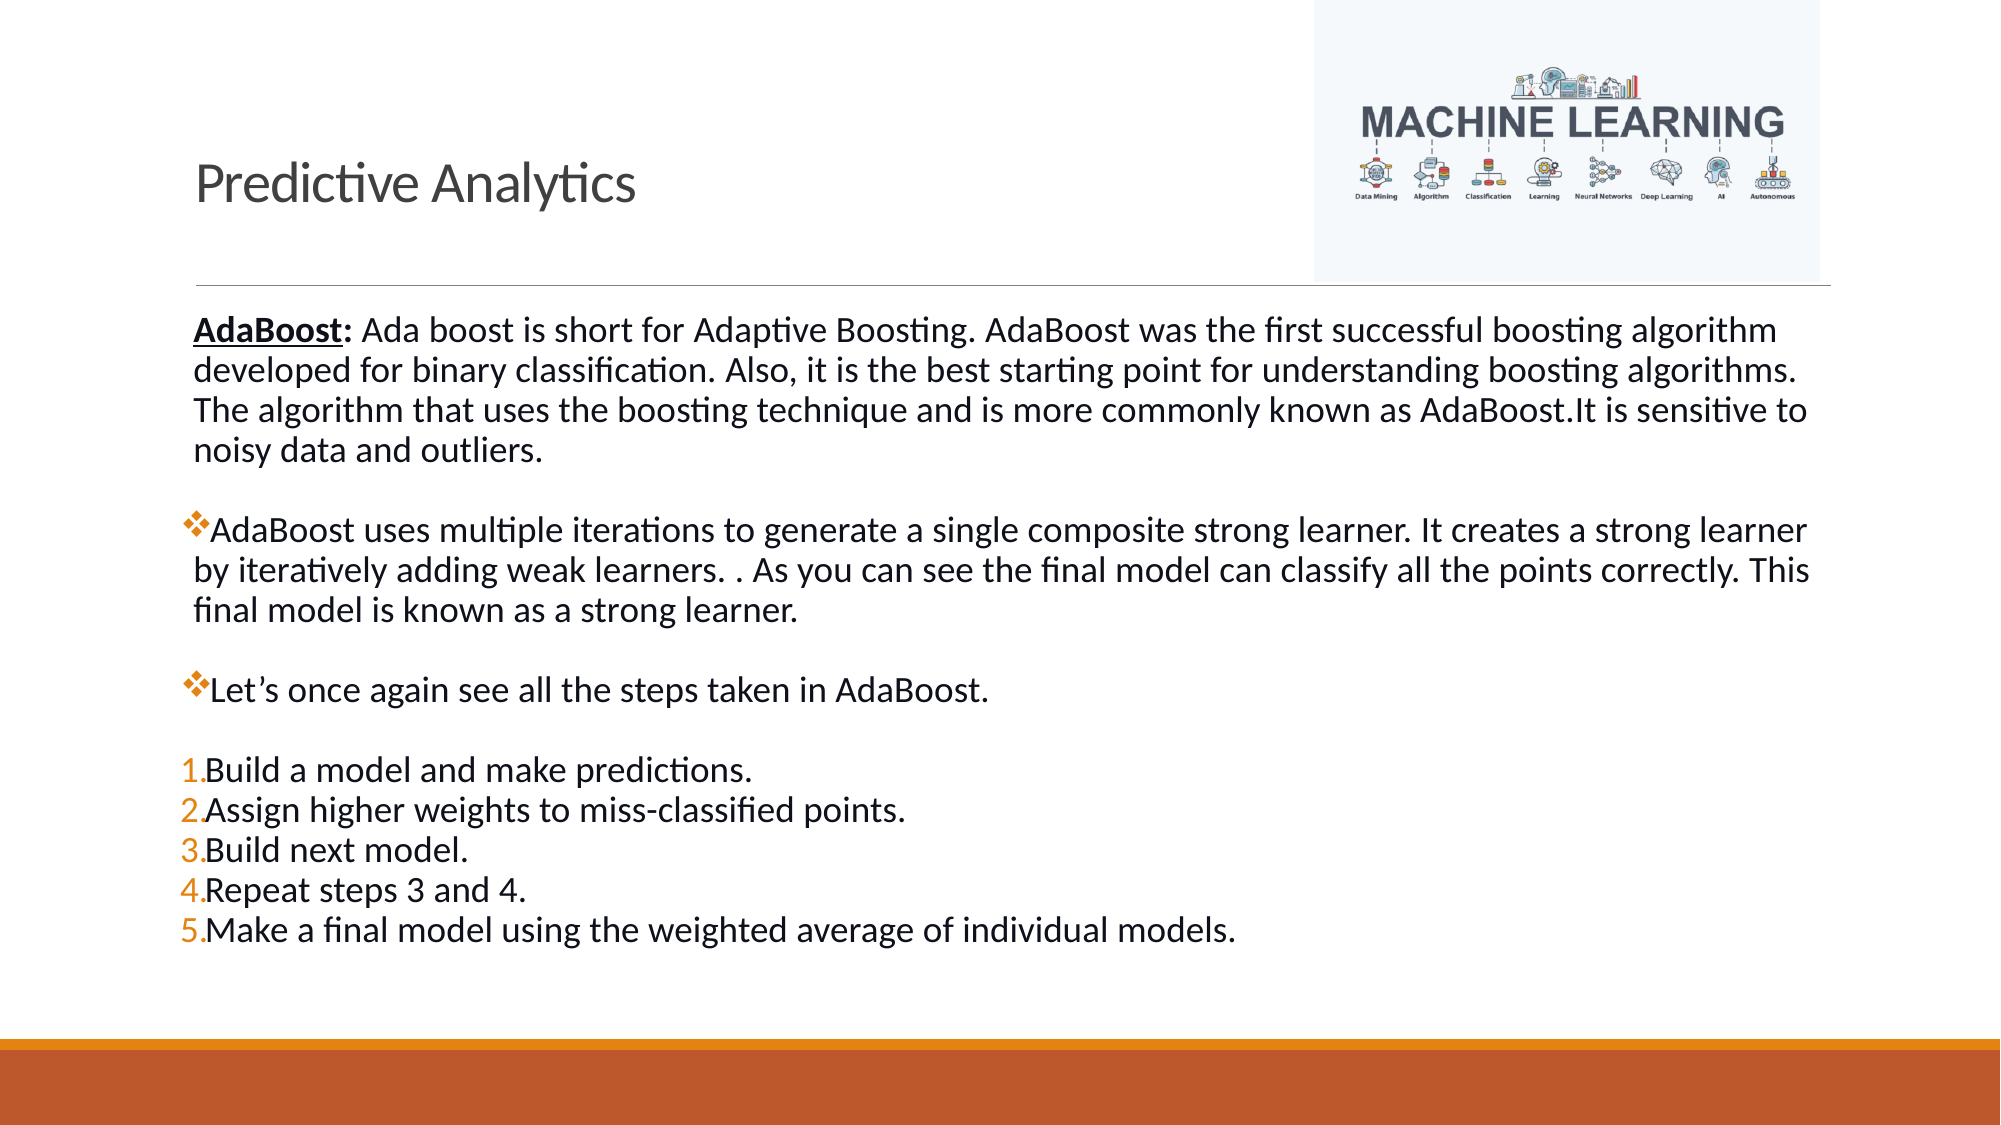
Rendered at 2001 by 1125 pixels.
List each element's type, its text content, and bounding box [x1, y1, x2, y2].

title Predictive Analytics [180, 47, 1311, 222]
picture [1314, 0, 1821, 283]
list AdaBoost: Ada boost is short for Adaptive Boosting. AdaBoost was the first successful boosting algorithm developed for binary classification. Also, it is the best starting point for understanding boosting algorithms. The algorithm that uses the boosting technique and is more commonly known as AdaBoost.It is sensitive to noisy data and outliers. AdaBoost uses multiple iterations to generate a single composite strong learner. It creates a strong learner by iteratively adding weak learners. . As you can see the final model can classify all the points correctly. This final model is known as a strong learner. Let’s once again see all the steps taken in AdaBoost. Build a model and make predictions. Assign higher weights to miss-classified points. Build next model. Repeat steps 3 and 4. Make a final model using the weighted average of individual models. [180, 302, 1830, 963]
